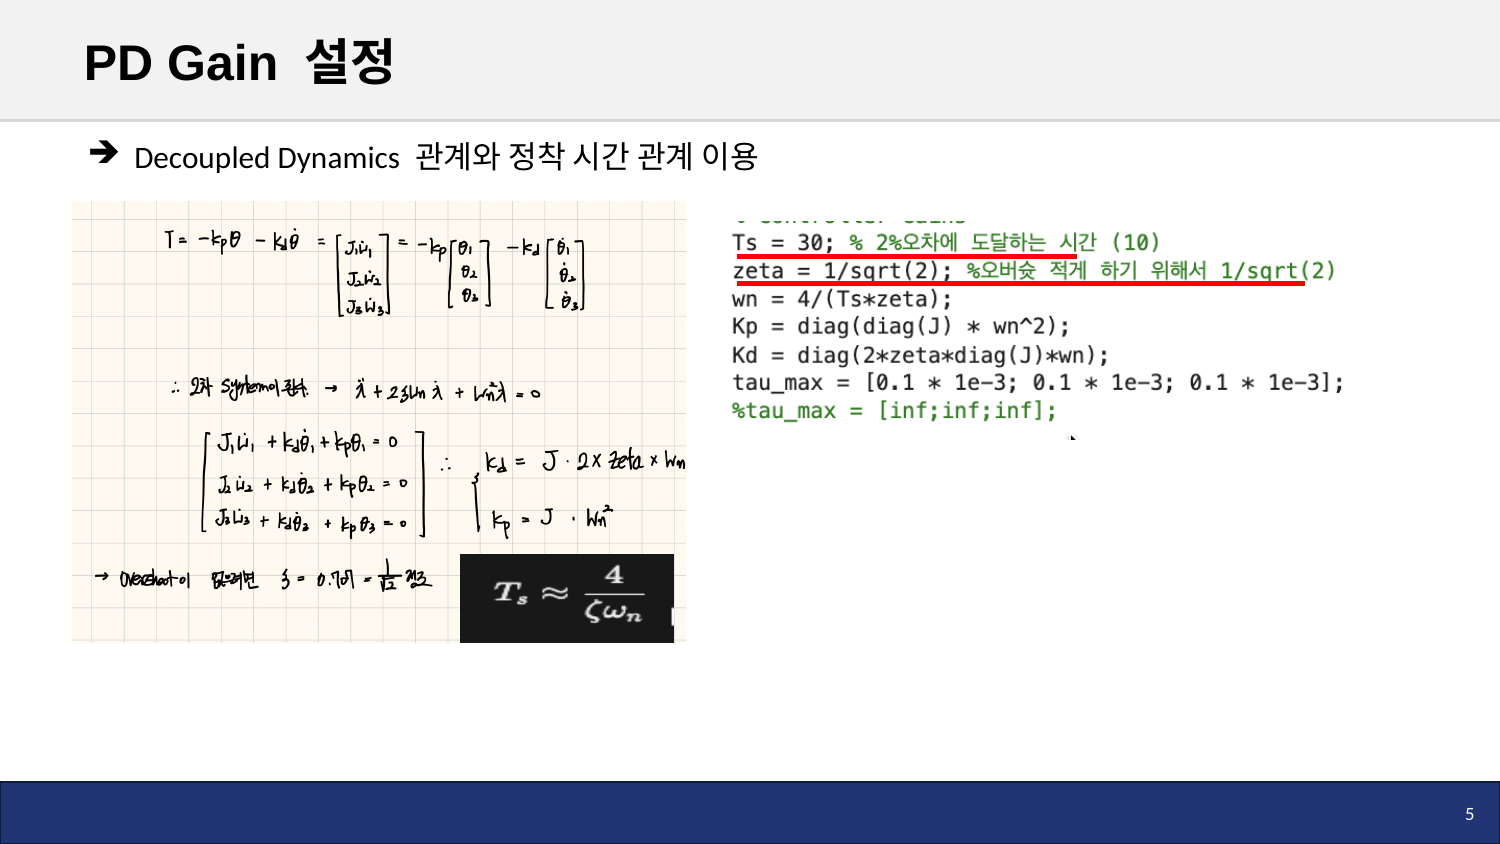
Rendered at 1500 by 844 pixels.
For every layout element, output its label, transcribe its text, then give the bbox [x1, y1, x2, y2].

picture [72, 200, 687, 643]
picture [712, 220, 1386, 441]
title PD Gain 설정 [72, 16, 1062, 113]
slide_number 5 [1148, 790, 1486, 836]
text_box Decoupled Dynamics 관계와 정착 시간 관계 이용 [72, 122, 1386, 190]
